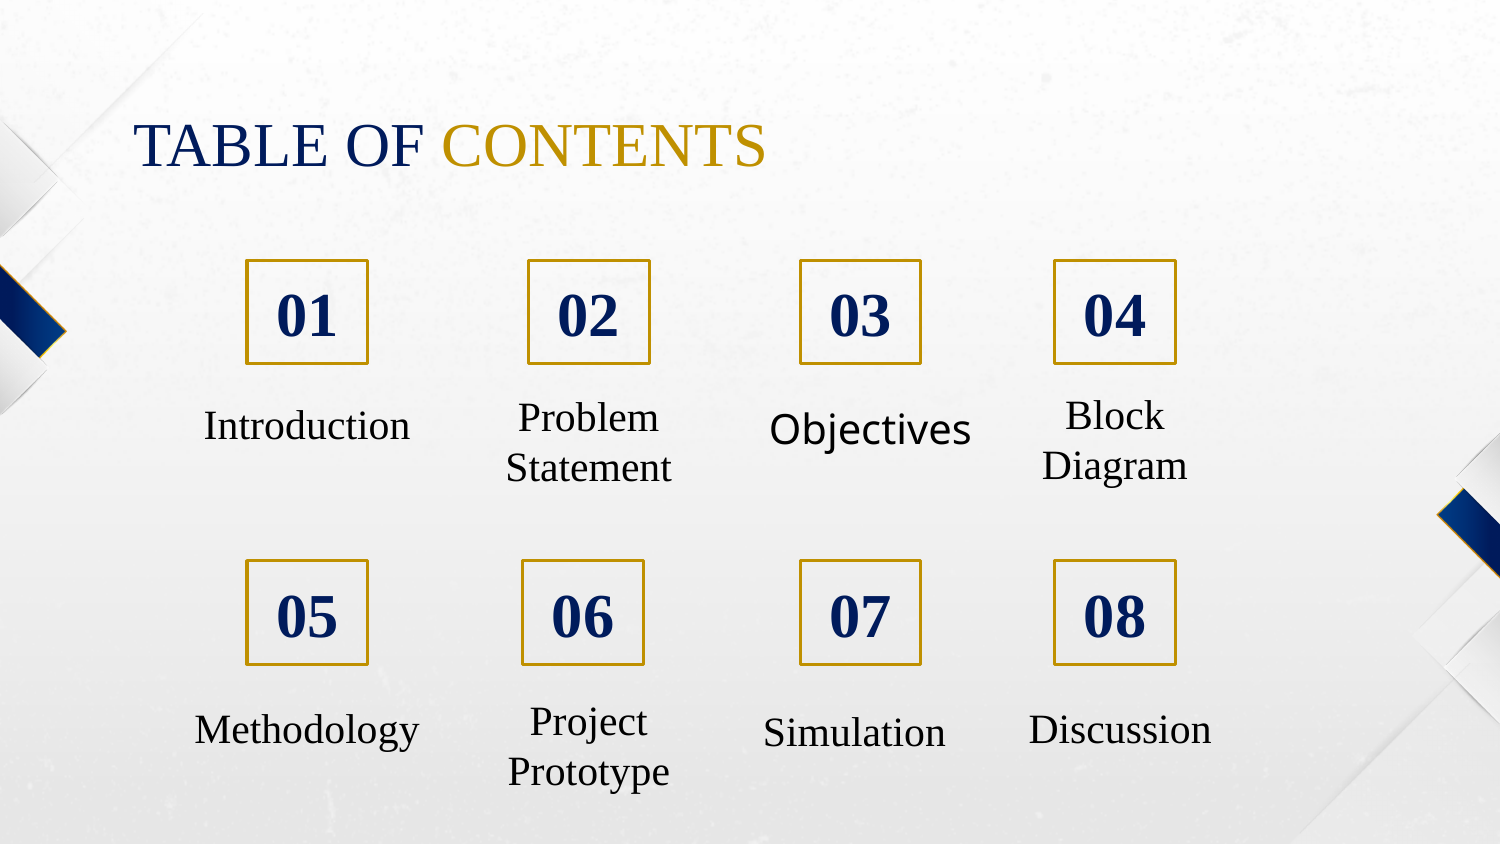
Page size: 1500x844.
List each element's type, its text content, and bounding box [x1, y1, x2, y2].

title 01 [245, 259, 369, 365]
text_box 07 [800, 560, 921, 665]
text_box Methodology [118, 687, 497, 767]
text_box 06 [522, 560, 644, 665]
text_box 08 [1054, 560, 1176, 665]
title 02 [527, 259, 651, 365]
picture [0, 0, 1500, 844]
subtitle Introduction [118, 383, 497, 463]
title 03 [799, 259, 922, 365]
text_box Discussion [931, 687, 1310, 767]
subtitle Problem Statement [399, 424, 778, 505]
title TABLE OF CONTENTS [118, 88, 1382, 183]
text_box 05 [246, 560, 368, 665]
text_box 04 [1054, 260, 1176, 364]
text_box Project Prototype [399, 729, 778, 810]
text_box Simulation [665, 689, 1044, 770]
subtitle Block Diagram [925, 423, 1305, 503]
text_box Objectives [681, 388, 1060, 469]
